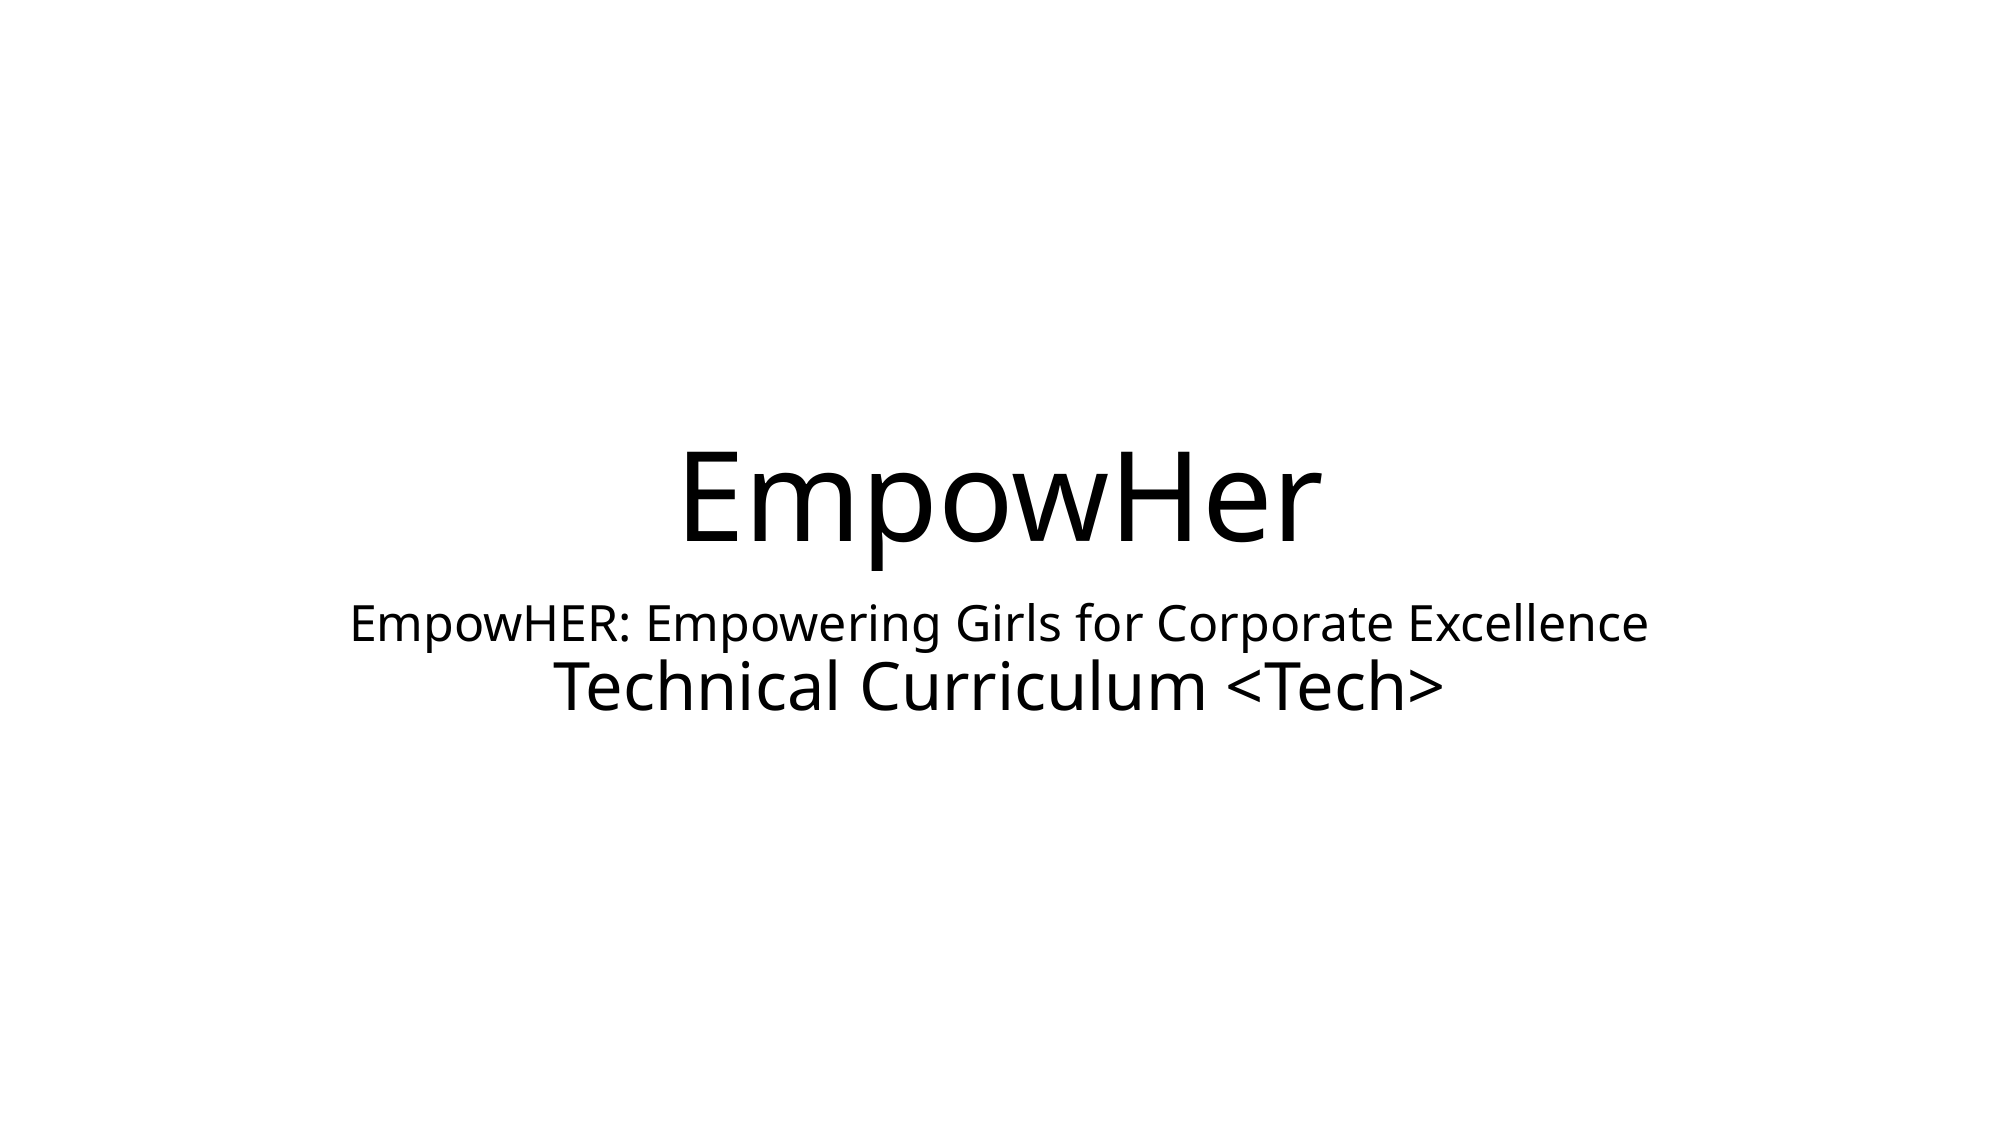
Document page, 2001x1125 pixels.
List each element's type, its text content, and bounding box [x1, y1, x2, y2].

title EmpowHer [249, 184, 1750, 576]
subtitle EmpowHER: Empowering Girls for Corporate Excellence Technical Curriculum <Tech> [249, 590, 1750, 863]
